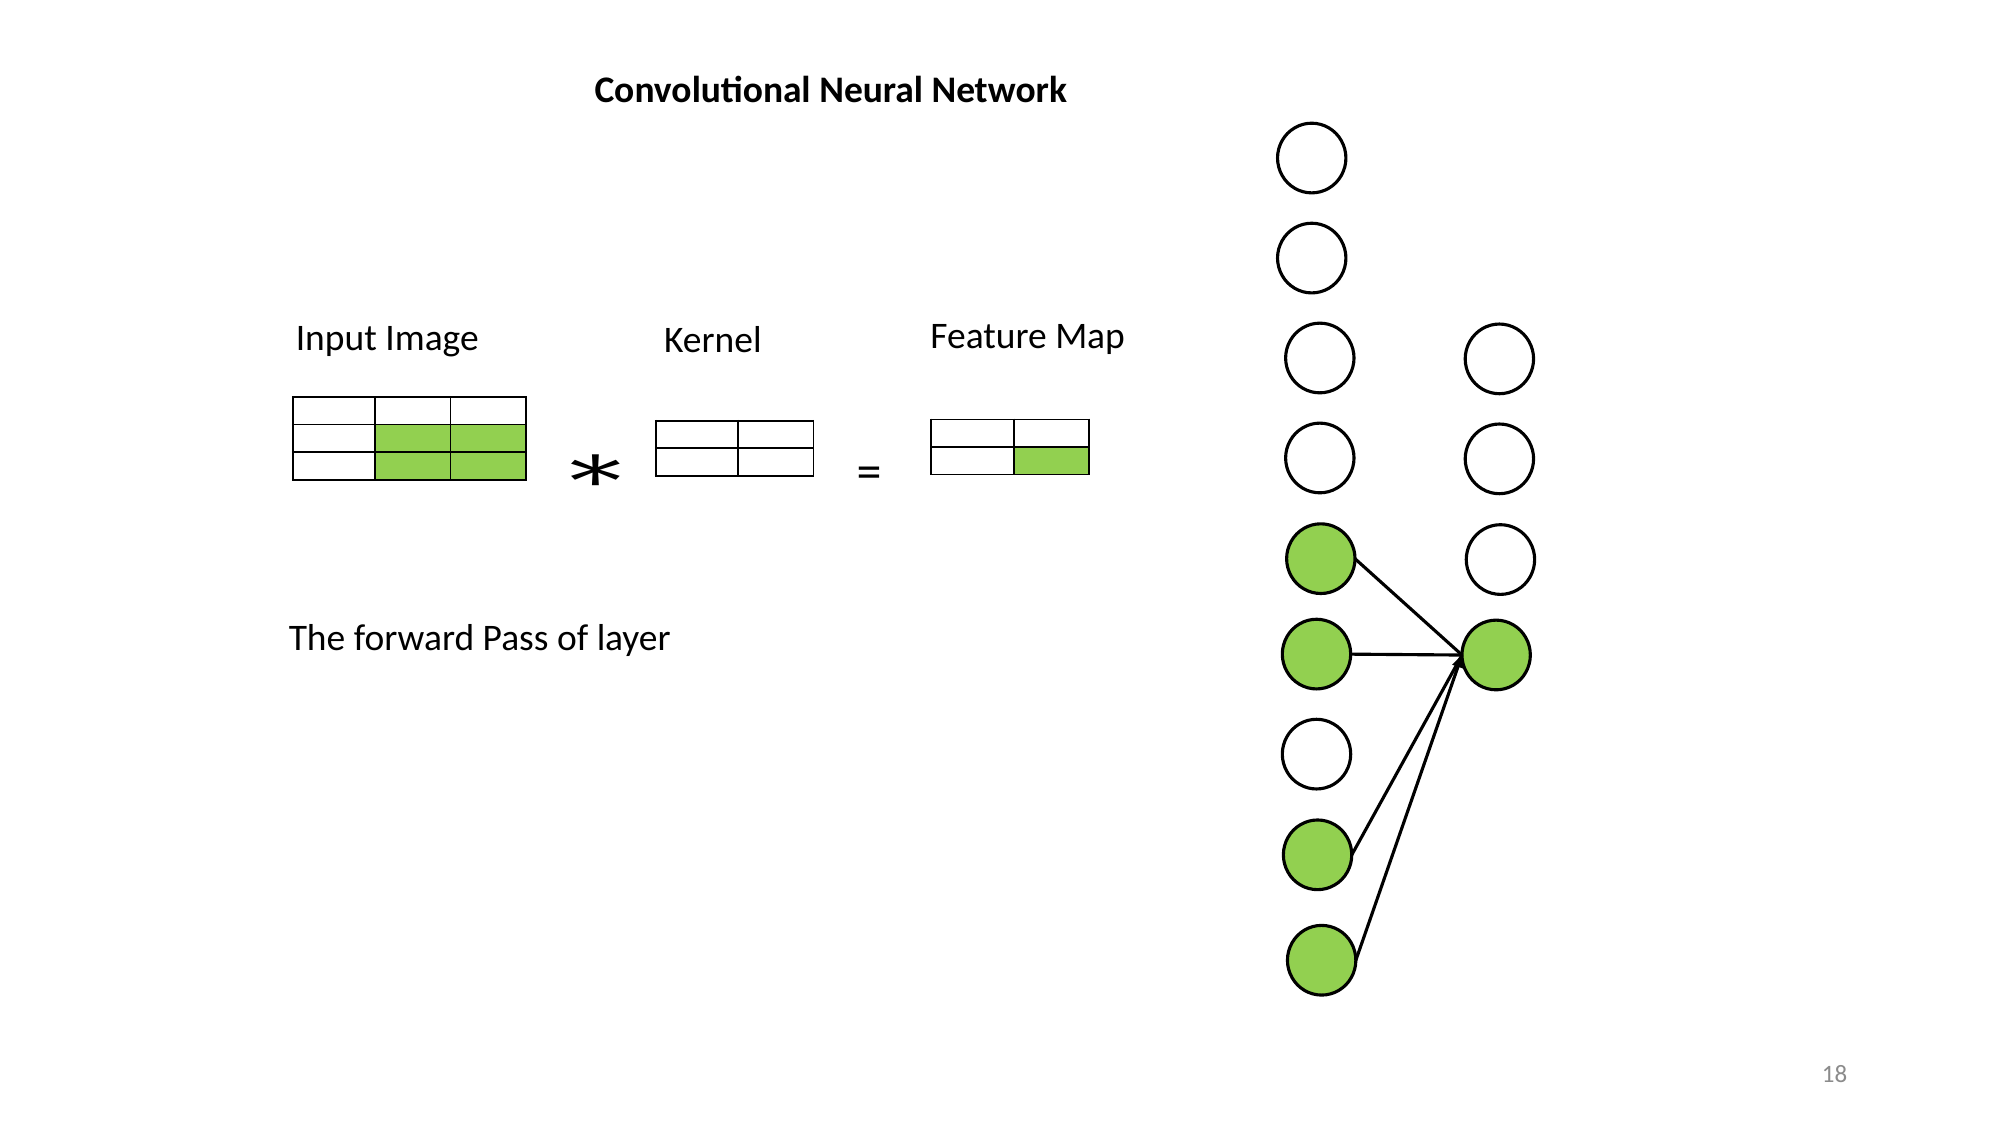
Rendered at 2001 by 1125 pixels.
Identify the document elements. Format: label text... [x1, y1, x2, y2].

text_box = [841, 430, 913, 506]
text_box [1276, 222, 1347, 294]
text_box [1354, 558, 1462, 656]
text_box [1351, 656, 1355, 855]
text_box [1464, 322, 1535, 395]
text_box [1281, 718, 1351, 791]
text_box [1355, 655, 1462, 961]
text_box The forward Pass of layer [273, 605, 1057, 710]
text_box Input Image [281, 305, 526, 366]
text_box Convolutional Neural Network [429, 57, 1164, 163]
text_box [1464, 422, 1535, 495]
text_box [1285, 522, 1356, 595]
text_box [1286, 924, 1357, 997]
text_box Feature Map [915, 303, 1164, 363]
text_box [1281, 618, 1352, 690]
text_box [1465, 523, 1536, 596]
slide_number 18 [1412, 1042, 1863, 1103]
text_box [1282, 818, 1353, 891]
text_box Kernel [649, 307, 861, 368]
text_box [1462, 619, 1532, 691]
text_box [1276, 122, 1347, 194]
text_box [1284, 322, 1356, 394]
text_box [1284, 422, 1356, 494]
